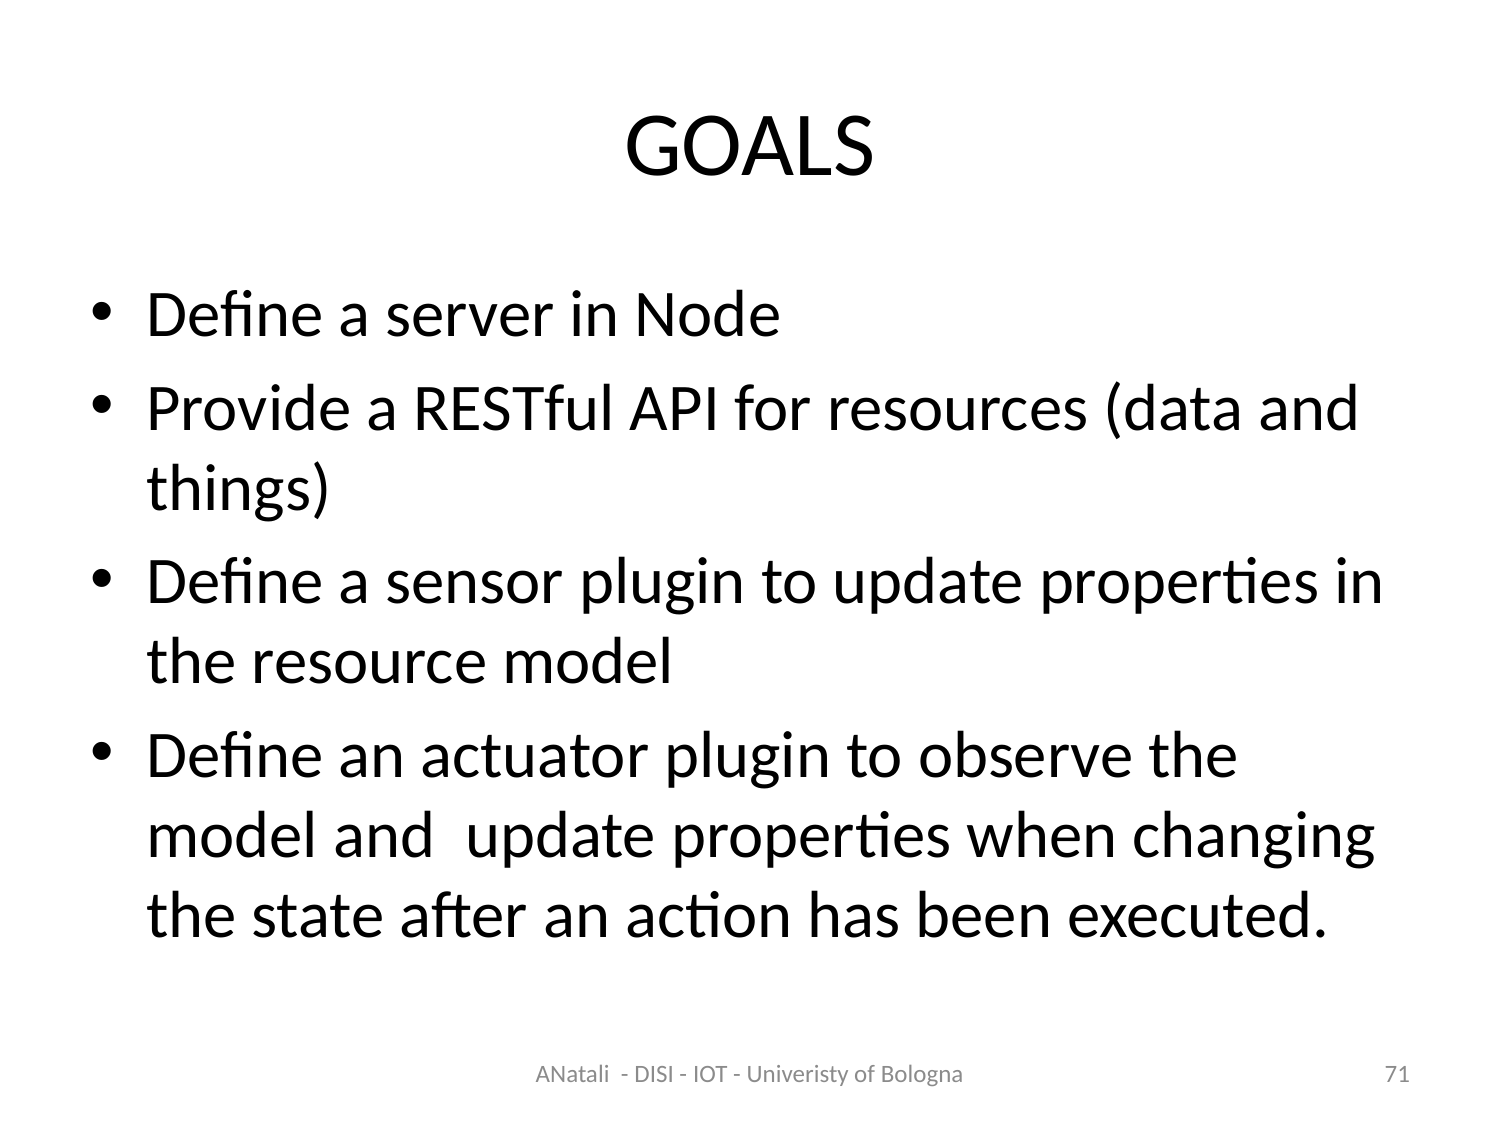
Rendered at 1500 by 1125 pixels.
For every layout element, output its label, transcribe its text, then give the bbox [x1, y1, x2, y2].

slide_number 71 [1074, 1042, 1425, 1103]
footer ANatali - DISI - IOT - Univeristy of Bologna [512, 1042, 988, 1103]
list Define a server in Node Provide a RESTful API for resources (data and things) Define a sensor plugin to update properties in the resource model Define an actuator plugin to observe the model and update properties when changing the state after an action has been executed. [75, 262, 1425, 1005]
title GOALS [75, 45, 1425, 233]
